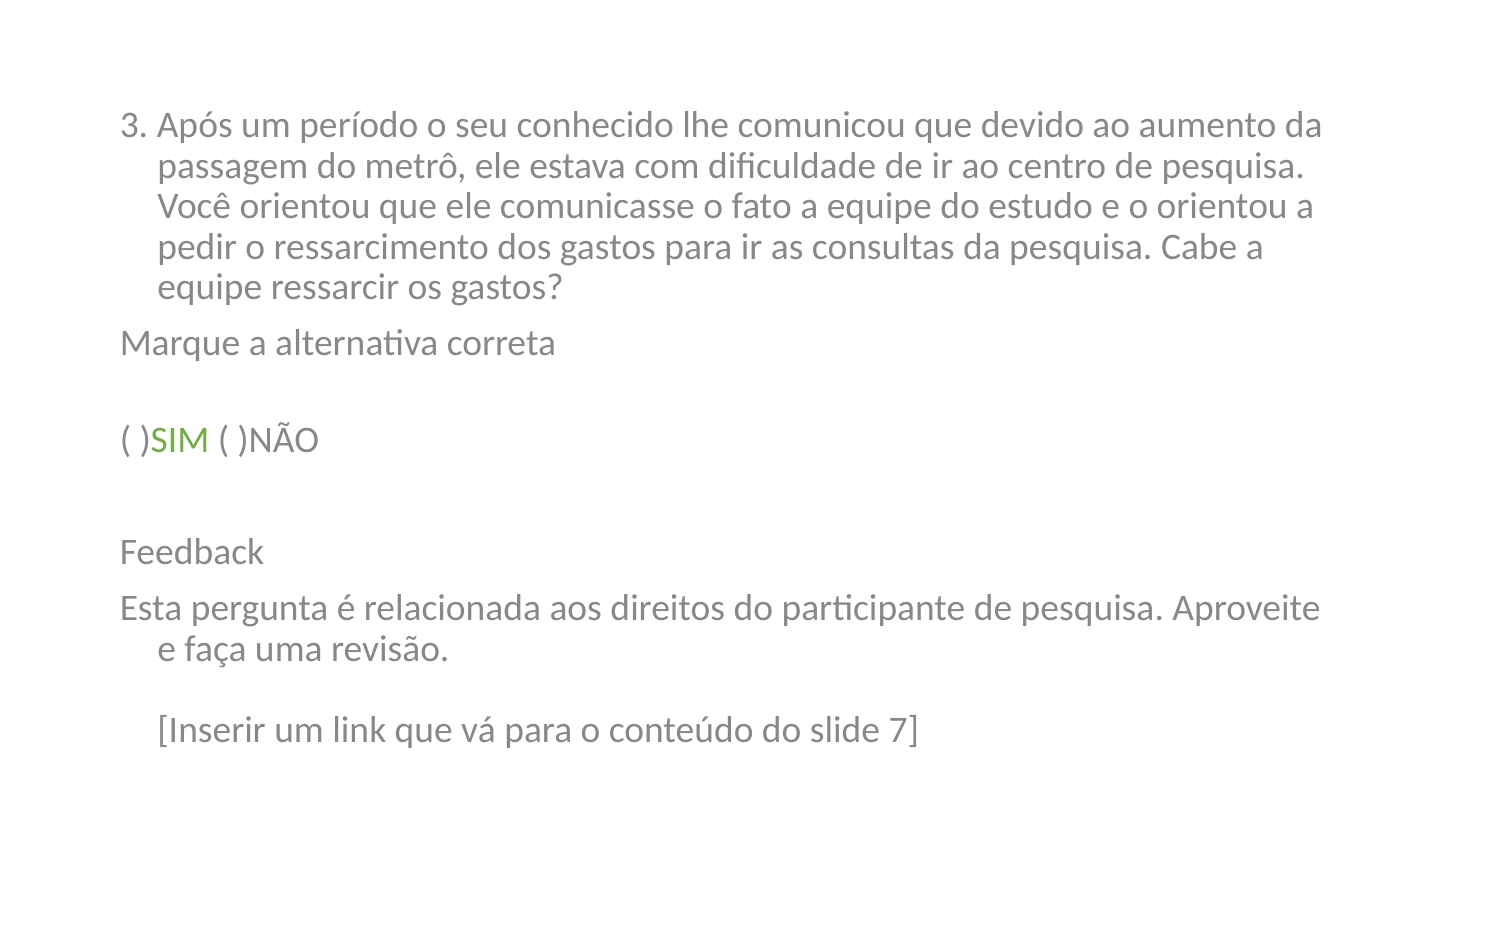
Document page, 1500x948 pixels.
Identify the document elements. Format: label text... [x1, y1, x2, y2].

list 3. Após um período o seu conhecido lhe comunicou que devido ao aumento da passagem do metrô, ele estava com dificuldade de ir ao centro de pesquisa. Você orientou que ele comunicasse o fato a equipe do estudo e o orientou a pedir o ressarcimento dos gastos para ir as consultas da pesquisa. Cabe a equipe ressarcir os gastos? Marque a alternativa correta ( )SIM ( )NÃO Feedback Esta pergunta é relacionada aos direitos do participante de pesquisa. Aproveite e faça uma revisão. [Inserir um link que vá para o conteúdo do slide 7] [67, 90, 1361, 298]
